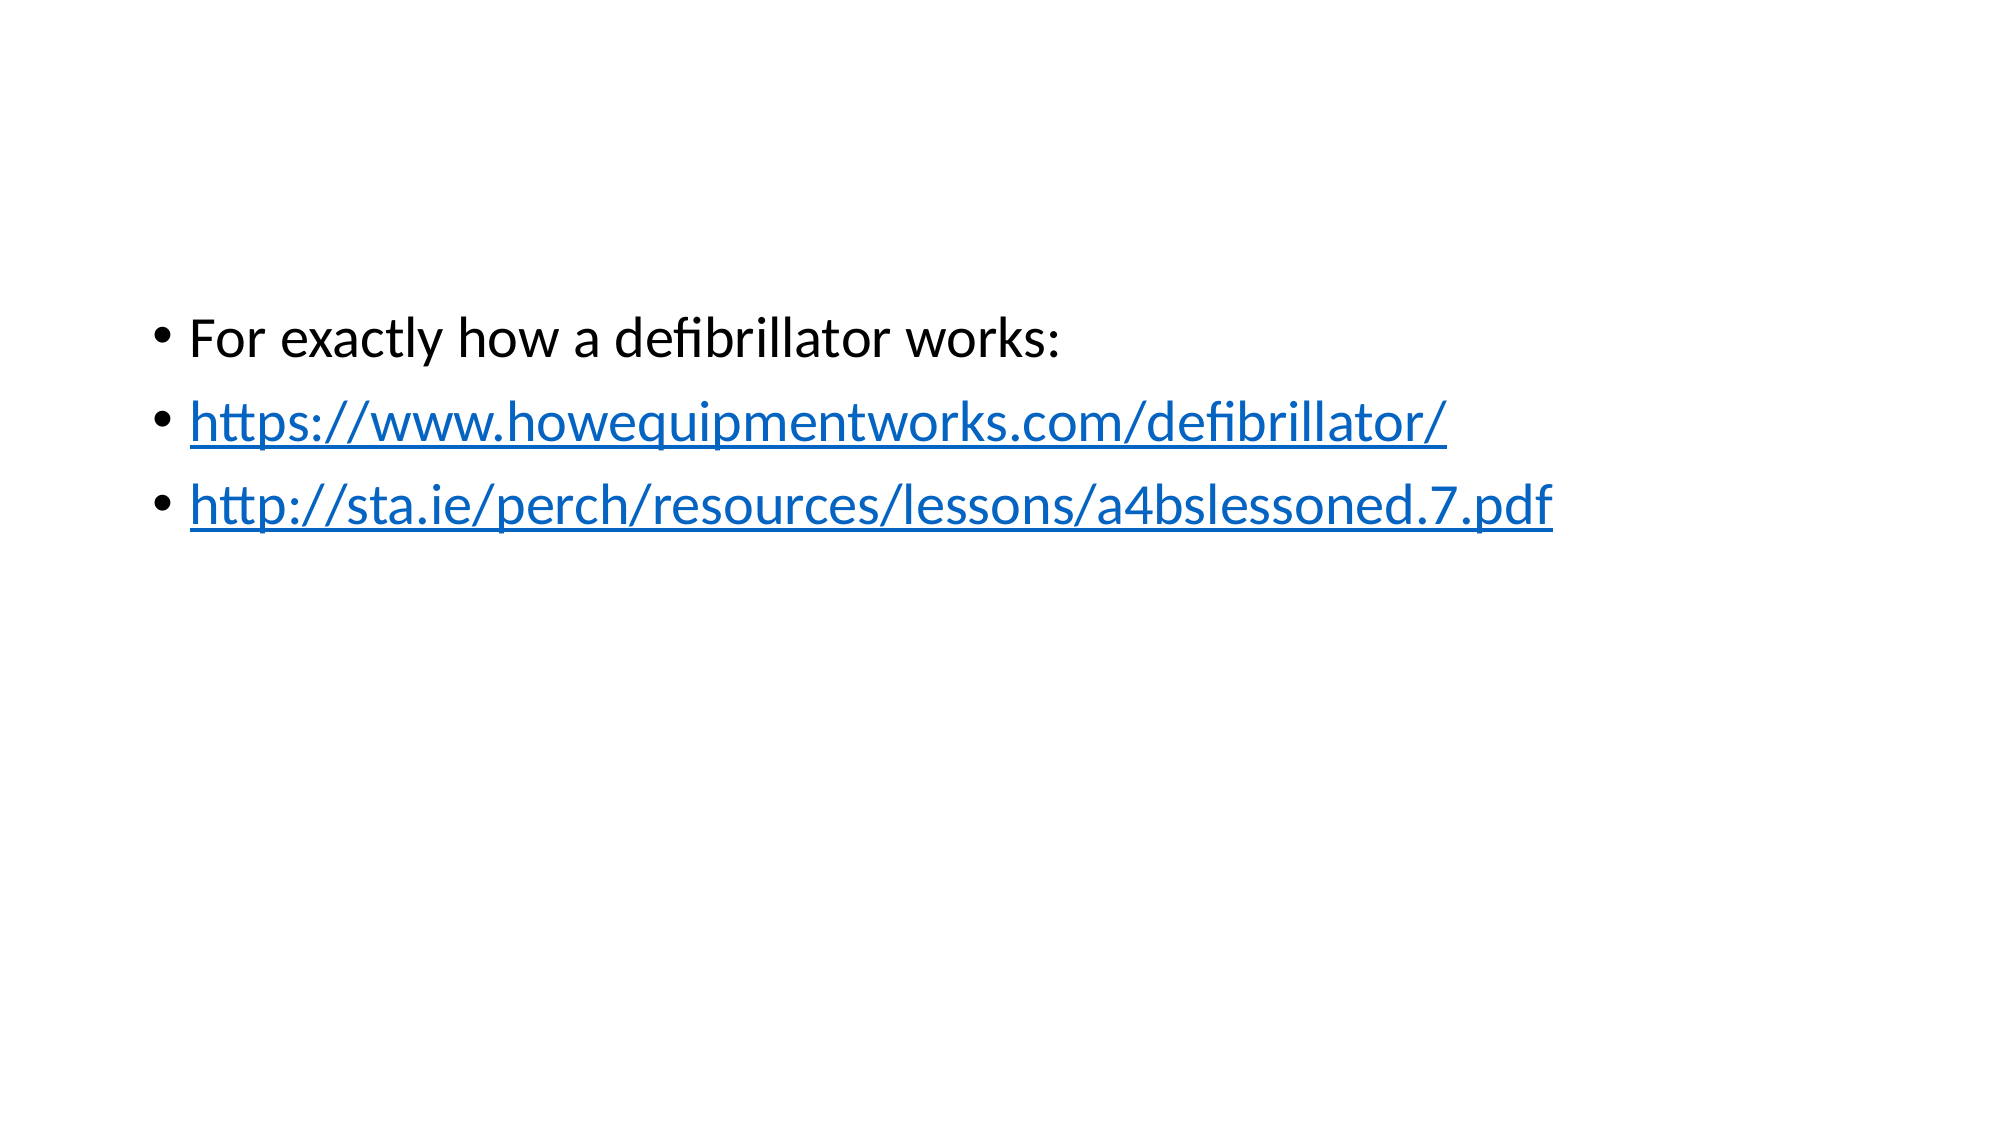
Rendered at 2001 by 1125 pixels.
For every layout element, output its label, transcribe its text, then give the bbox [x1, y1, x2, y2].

list For exactly how a defibrillator works: https://www.howequipmentworks.com/defibrillator/ http://sta.ie/perch/resources/lessons/a4bslessoned.7.pdf [137, 299, 1863, 1014]
